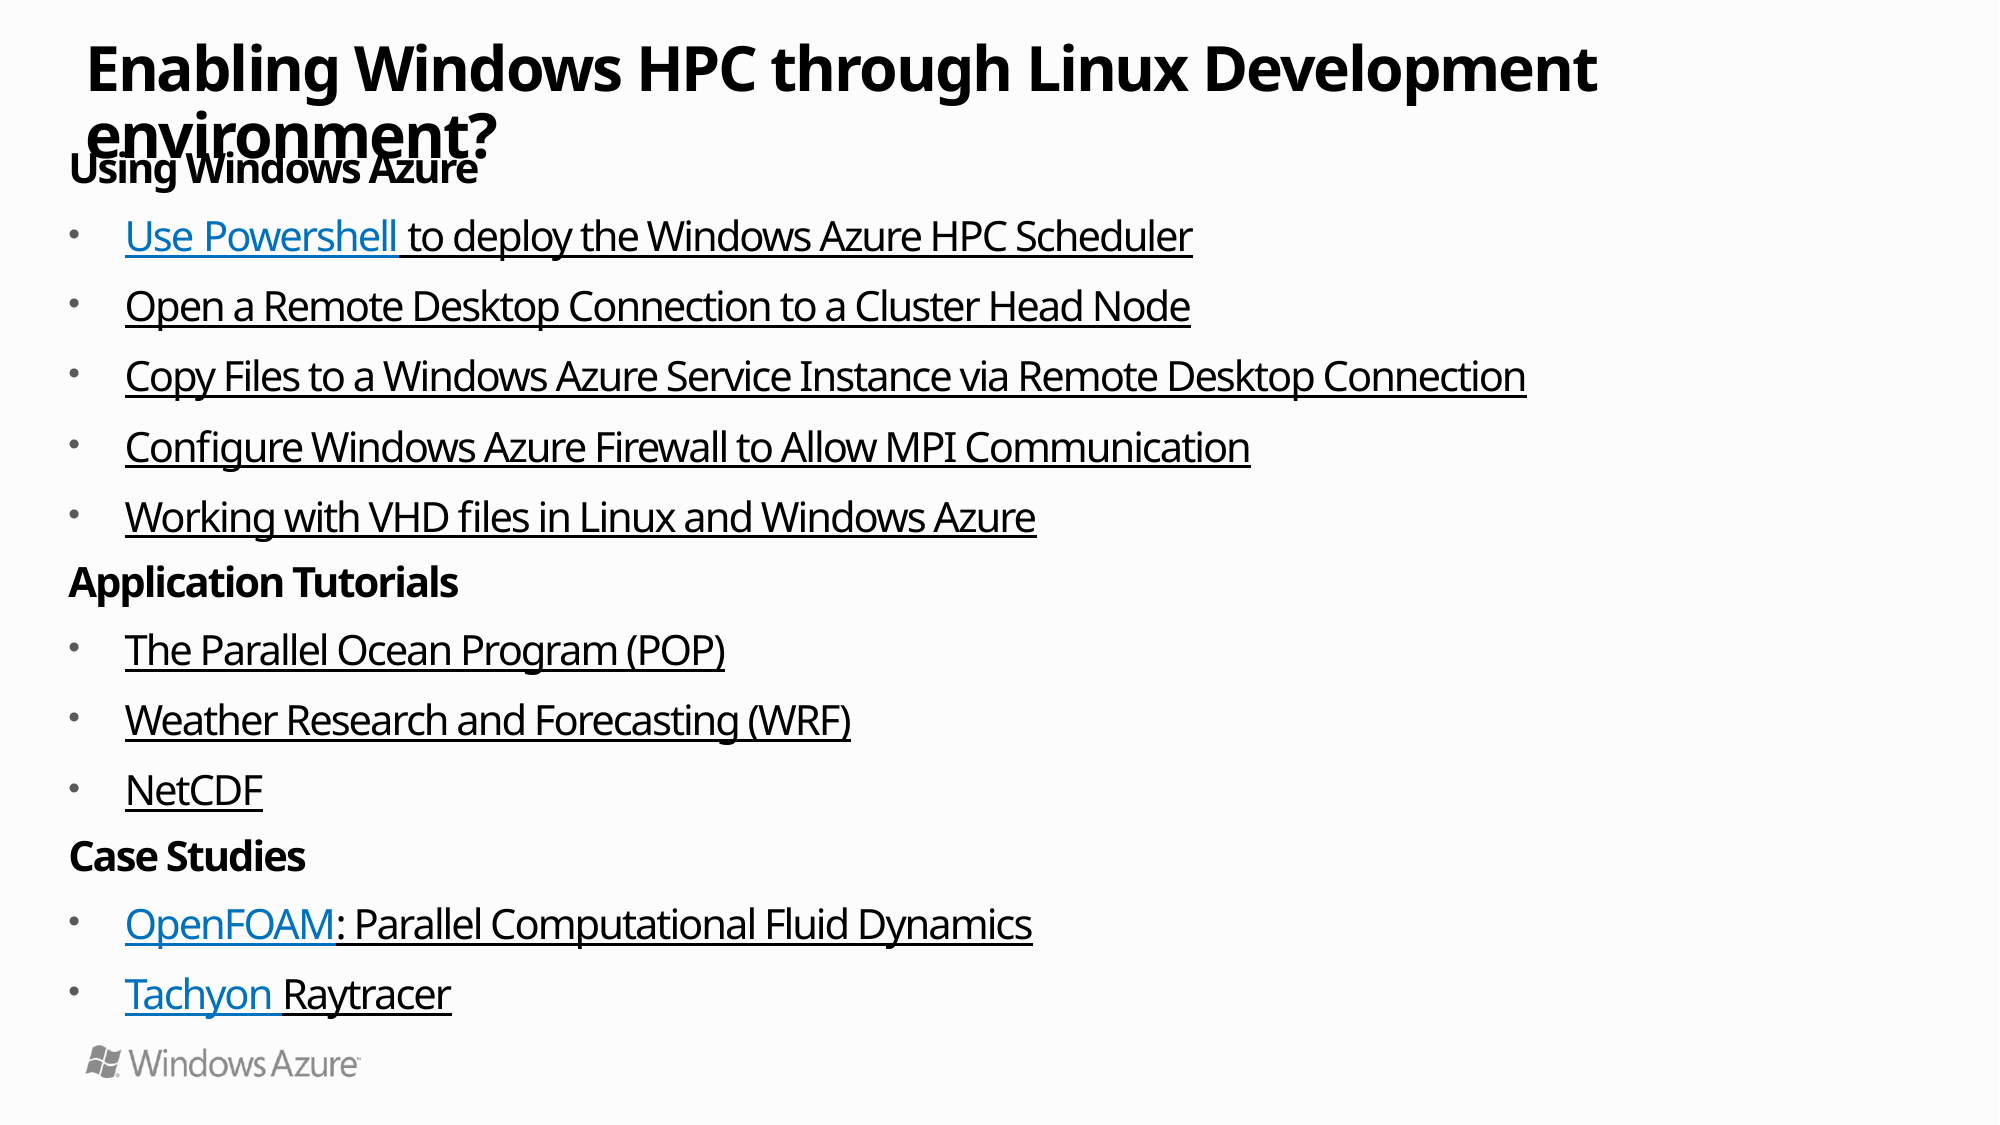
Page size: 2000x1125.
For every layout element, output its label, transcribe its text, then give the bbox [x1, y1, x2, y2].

title Enabling Windows HPC through Linux Development environment? [85, 37, 1914, 106]
list Using Windows Azure Use Powershell to deploy the Windows Azure HPC Scheduler Open a Remote Desktop Connection to a Cluster Head Node Copy Files to a Windows Azure Service Instance via Remote Desktop Connection Configure Windows Azure Firewall to Allow MPI Communication Working with VHD files in Linux and Windows Azure Application Tutorials The Parallel Ocean Program (POP) Weather Research and Forecasting (WRF) NetCDF Case Studies OpenFOAM: Parallel Computational Fluid Dynamics Tachyon Raytracer [67, 147, 1897, 1075]
